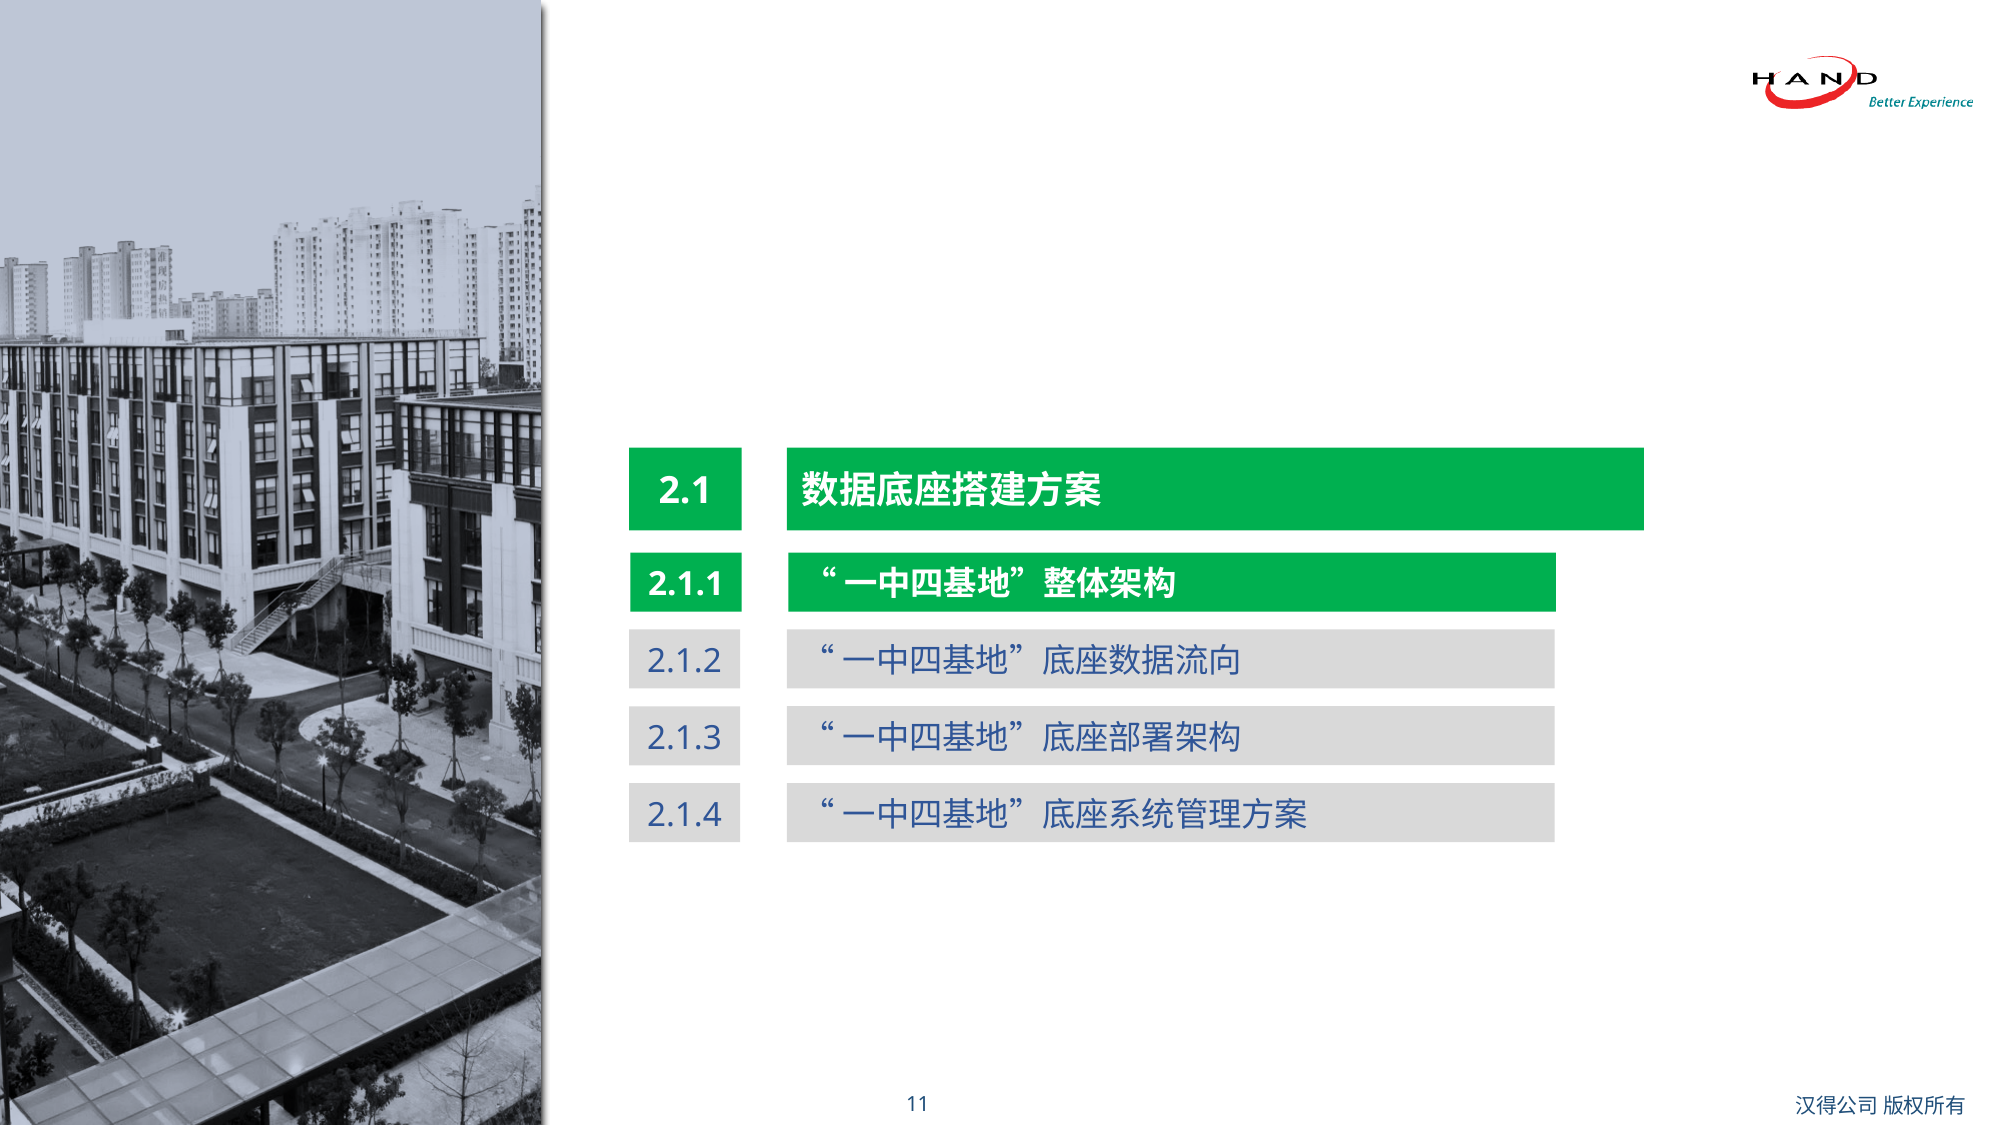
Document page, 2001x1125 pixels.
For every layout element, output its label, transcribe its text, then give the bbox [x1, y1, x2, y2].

text_box 2.1.3 [628, 705, 741, 766]
text_box 2.1.4 [628, 782, 741, 843]
text_box 数据底座搭建方案 [786, 447, 1645, 531]
text_box “一中四基地”底座系统管理方案 [786, 782, 1556, 843]
text_box “一中四基地”底座部署架构 [786, 705, 1556, 766]
text_box 2.1 [628, 447, 743, 531]
text_box 2.1.2 [628, 628, 741, 689]
text_box “一中四基地”整体架构 [787, 551, 1557, 613]
picture [0, 0, 541, 1125]
text_box 2.1.1 [629, 551, 743, 613]
picture [1753, 56, 1973, 109]
text_box “一中四基地”底座数据流向 [786, 628, 1556, 689]
